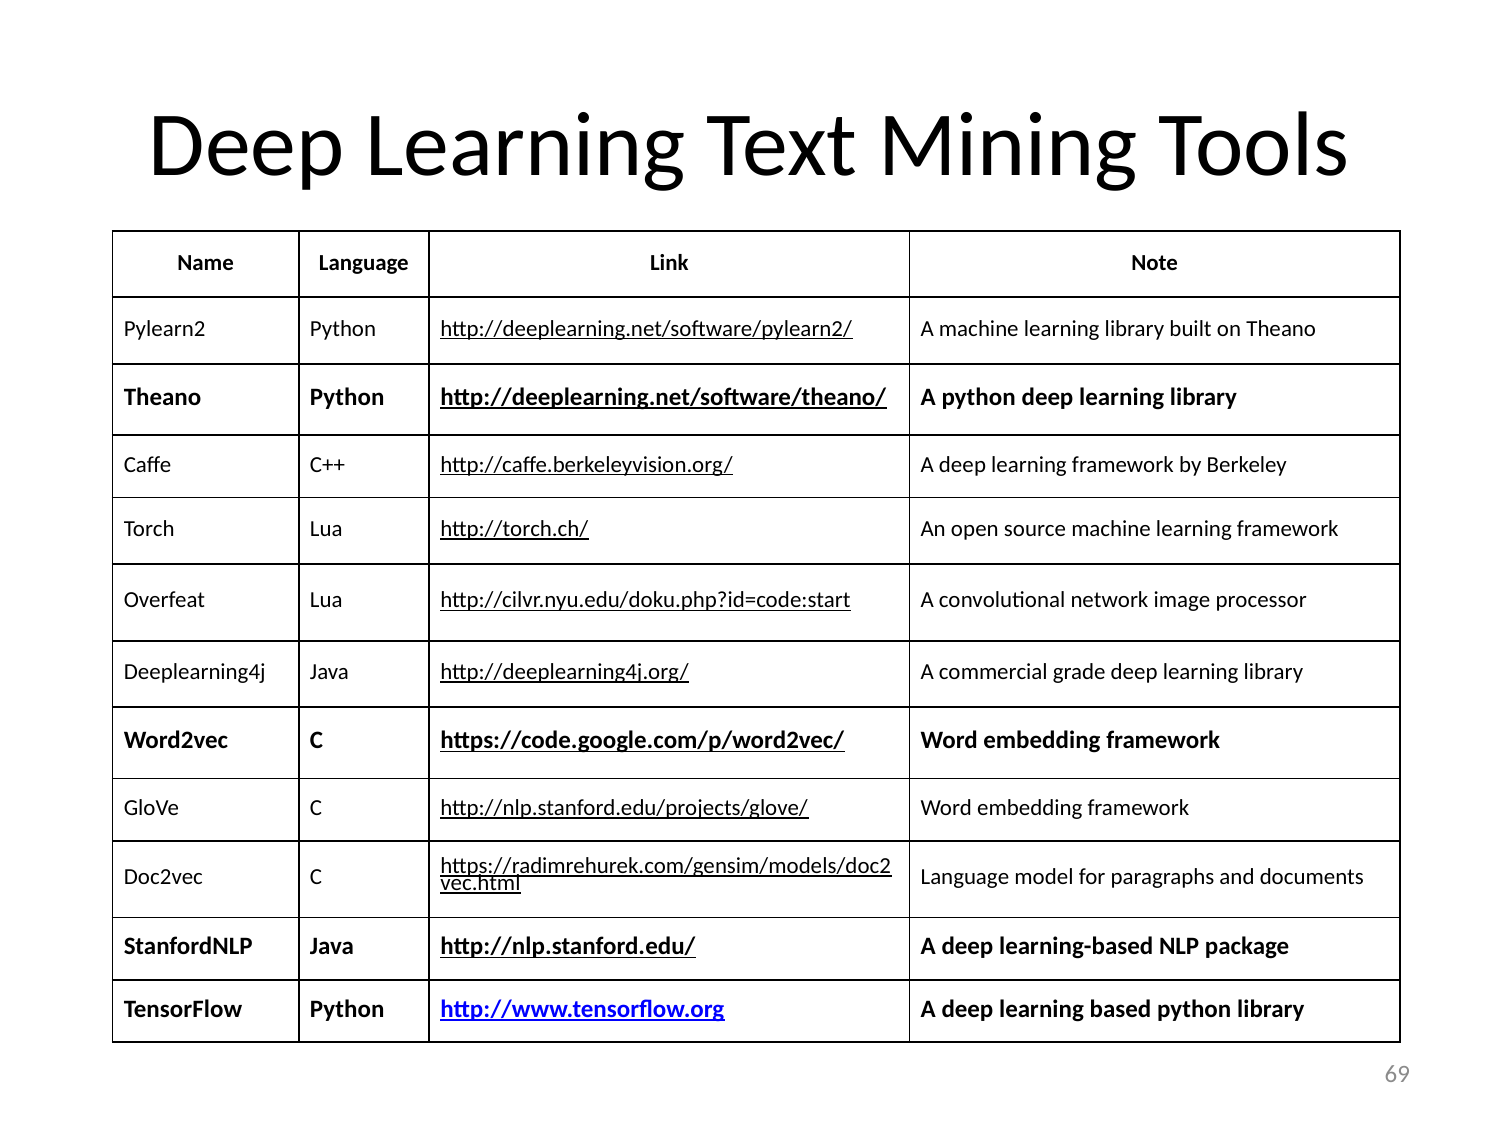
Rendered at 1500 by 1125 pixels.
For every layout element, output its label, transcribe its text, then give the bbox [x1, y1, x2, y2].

table_cell C [300, 842, 428, 917]
slide_number 69 [1074, 1042, 1425, 1103]
table_cell Python [300, 298, 428, 363]
table_cell StanfordNLP [113, 918, 298, 979]
table_cell An open source machine learning framework [910, 498, 1399, 563]
table_cell Java [300, 642, 428, 706]
table_cell GloVe [113, 779, 298, 840]
table_cell http://deeplearning.net/software/pylearn2/ [430, 298, 909, 363]
table_header Language [300, 232, 428, 296]
table_cell Doc2vec [113, 842, 298, 917]
table_cell Word2vec [113, 708, 298, 778]
table_cell http://deeplearning.net/software/theano/ [430, 365, 909, 434]
table_header Name [113, 232, 298, 296]
table_cell C [300, 779, 428, 840]
table_header Note [910, 232, 1399, 296]
table_cell http://deeplearning4j.org/ [430, 642, 909, 706]
table_cell A commercial grade deep learning library [910, 642, 1399, 706]
table_cell A deep learning based python library [910, 981, 1399, 1041]
table_cell C [300, 708, 428, 778]
table_cell Java [300, 918, 428, 979]
table_cell https://radimrehurek.com/gensim/models/doc2vec.html [430, 842, 909, 917]
table_cell http://cilvr.nyu.edu/doku.php?id=code:start [430, 565, 909, 640]
table_cell Word embedding framework [910, 708, 1399, 778]
table_cell http://caffe.berkeleyvision.org/ [430, 436, 909, 497]
table_cell Word embedding framework [910, 779, 1399, 840]
table_cell http://torch.ch/ [430, 498, 909, 563]
table_cell A convolutional network image processor [910, 565, 1399, 640]
table_cell Theano [113, 365, 298, 434]
table_cell Lua [300, 498, 428, 563]
table_cell Pylearn2 [113, 298, 298, 363]
table_cell C++ [300, 436, 428, 497]
table_cell Deeplearning4j [113, 642, 298, 706]
table_cell A deep learning framework by Berkeley [910, 436, 1399, 497]
table_cell https://code.google.com/p/word2vec/ [430, 708, 909, 778]
table_cell TensorFlow [113, 981, 298, 1041]
table_cell http://www.tensorflow.org [430, 981, 909, 1041]
table_cell A python deep learning library [910, 365, 1399, 434]
table_cell A deep learning-based NLP package [910, 918, 1399, 979]
table_cell Overfeat [113, 565, 298, 640]
table_cell Python [300, 365, 428, 434]
table_cell http://nlp.stanford.edu/projects/glove/ [430, 779, 909, 840]
table_cell Python [300, 981, 428, 1041]
table_cell Language model for paragraphs and documents [910, 842, 1399, 917]
title Deep Learning Text Mining Tools [75, 45, 1425, 233]
table_cell Caffe [113, 436, 298, 497]
table_cell http://nlp.stanford.edu/ [430, 918, 909, 979]
table_header Link [430, 232, 909, 296]
table_cell Lua [300, 565, 428, 640]
table_cell A machine learning library built on Theano [910, 298, 1399, 363]
table_cell Torch [113, 498, 298, 563]
